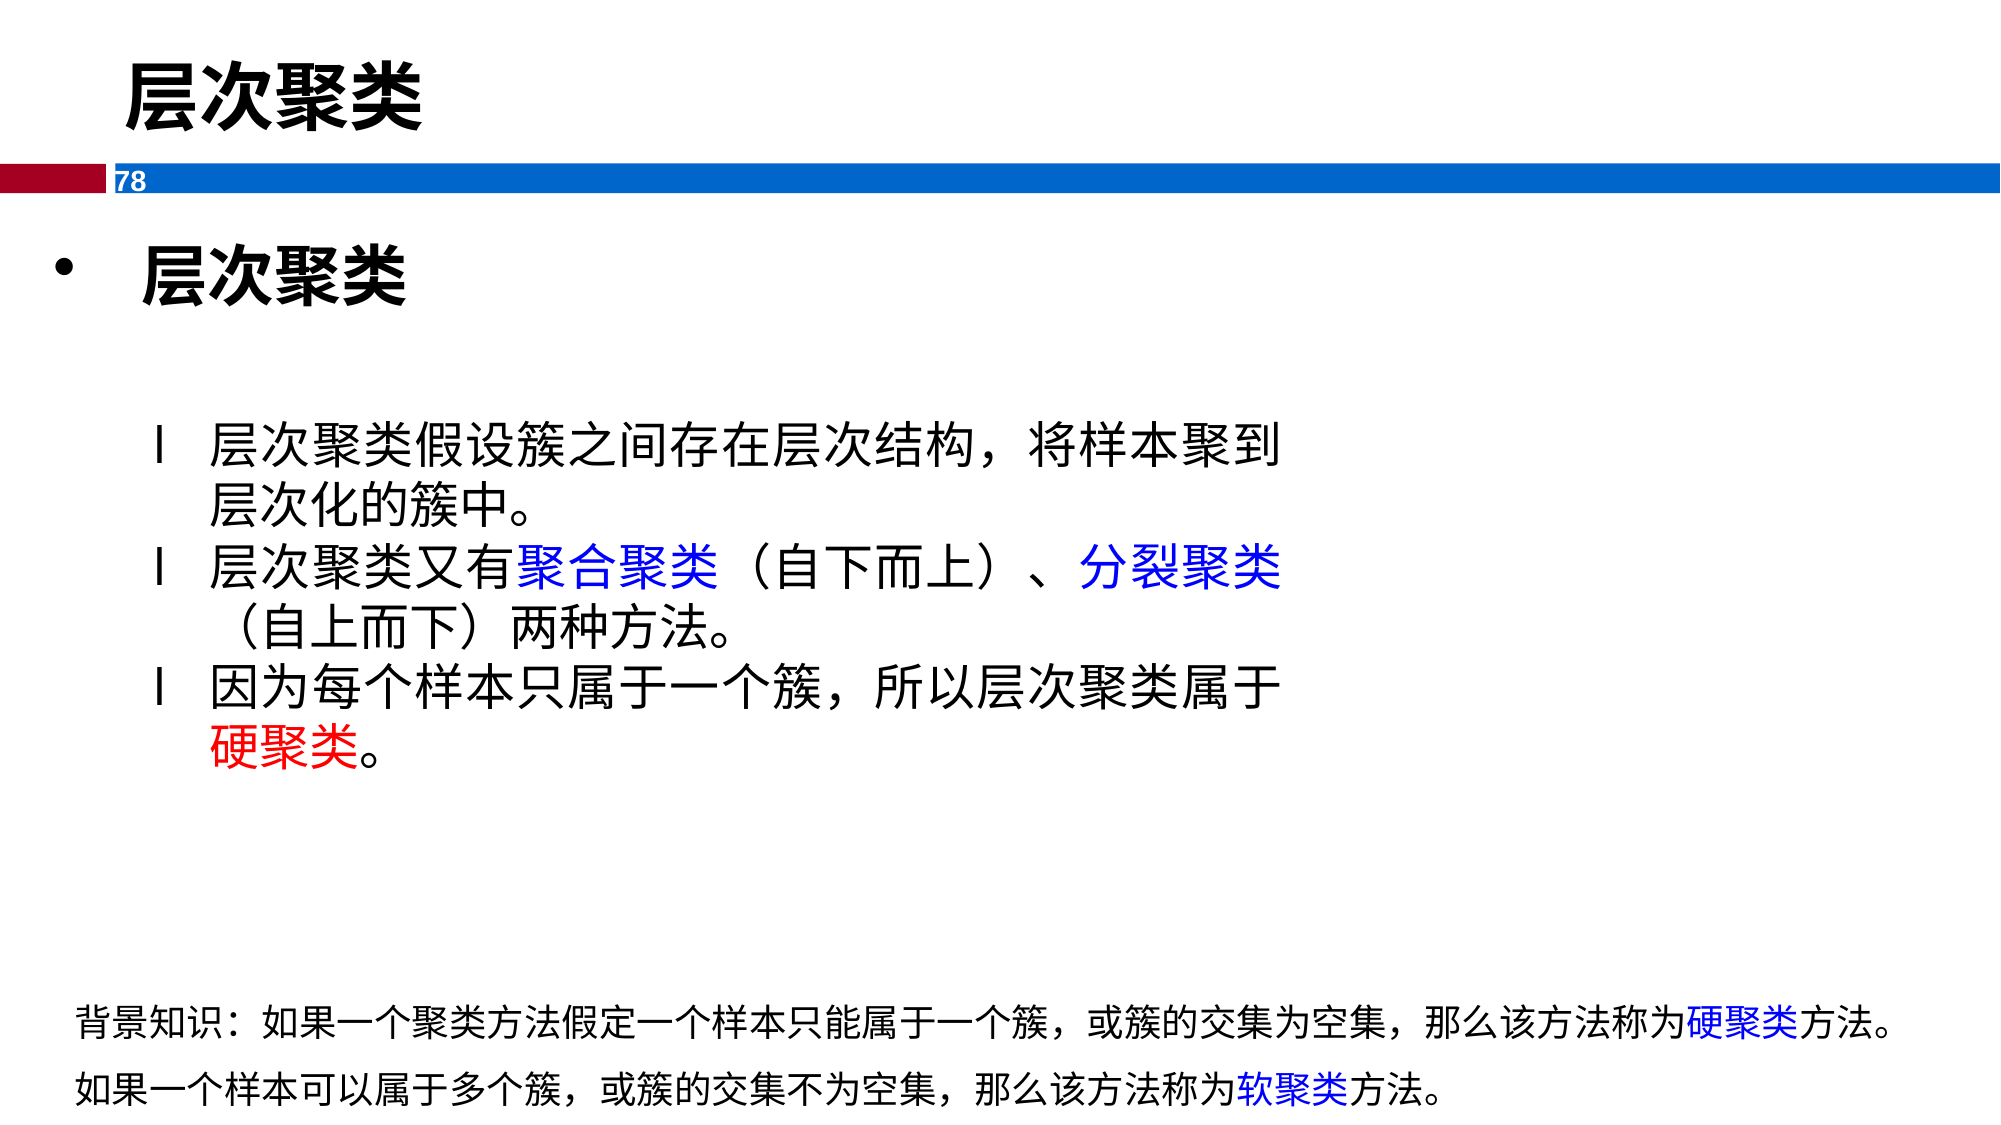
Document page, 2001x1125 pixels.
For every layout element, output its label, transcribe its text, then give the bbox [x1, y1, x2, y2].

text_box 层次聚类假设簇之间存在层次结构，将样本聚到层次化的簇中。 [153, 353, 1283, 534]
text_box 背景知识：如果一个聚类方法假定一个样本只能属于一个簇，或簇的交集为空集，那么该方法称为硬聚类方法。 如果一个样本可以属于多个簇，或簇的交集不为空集，那么该方法称为软聚类方法。 [59, 969, 1941, 1119]
text_box 层次聚类又有聚合聚类（自下而上）、分裂聚类（自上而下）两种方法。 因为每个样本只属于一个簇，所以层次聚类属于硬聚类。 [153, 535, 1283, 776]
text_box 层次聚类 [38, 226, 1839, 345]
title 层次聚类 [109, 38, 2000, 150]
